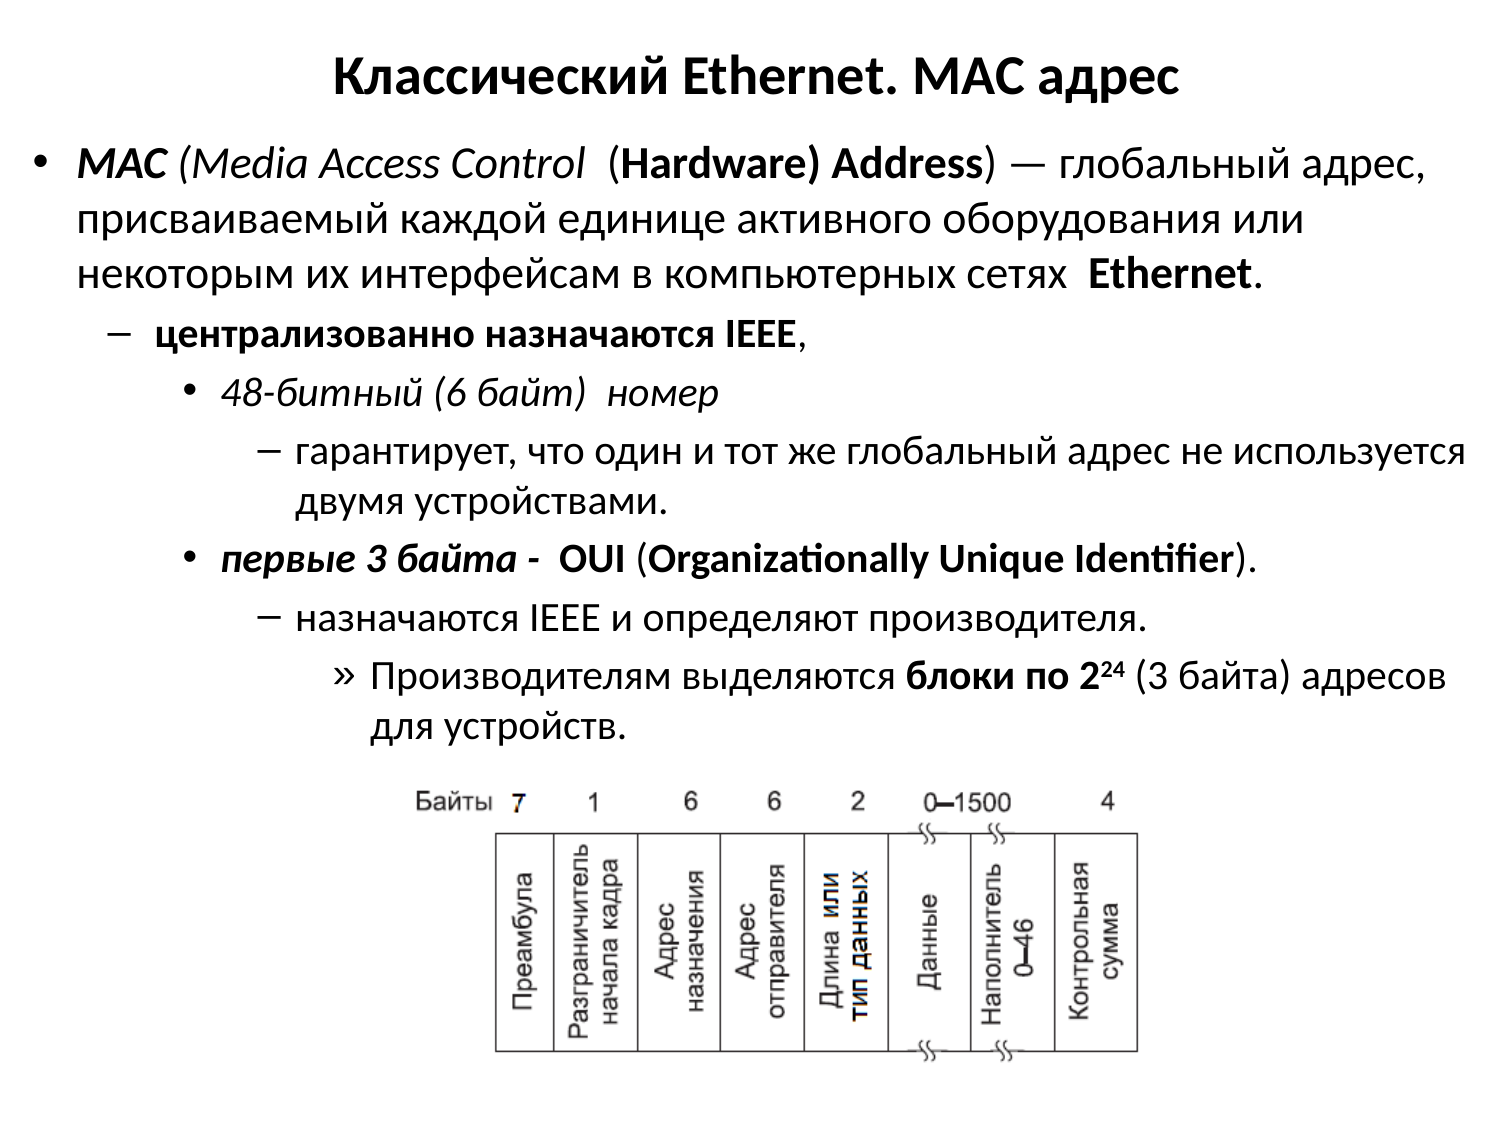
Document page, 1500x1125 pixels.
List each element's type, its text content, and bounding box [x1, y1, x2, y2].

picture [407, 775, 1144, 1077]
title Классический Ethernet. MAC адрес [88, 30, 1425, 114]
list MAC (Media Access Control (Hardware) Address) — глобальный адрес, присваиваемый каждой единице активного оборудования или некоторым их интерфейсам в компьютерных сетях Ethernet. централизованно назначаются IEEE, 48-битный (6 байт) номер гарантирует, что один и тот же глобальный адрес не используется двумя устройствами. первые 3 байта - OUI (Organizationally Unique Identifier). назначаются IEEE и определяют производителя. Производителям выделяются блоки по 224 (3 байта) адресов для устройств. [17, 125, 1483, 787]
